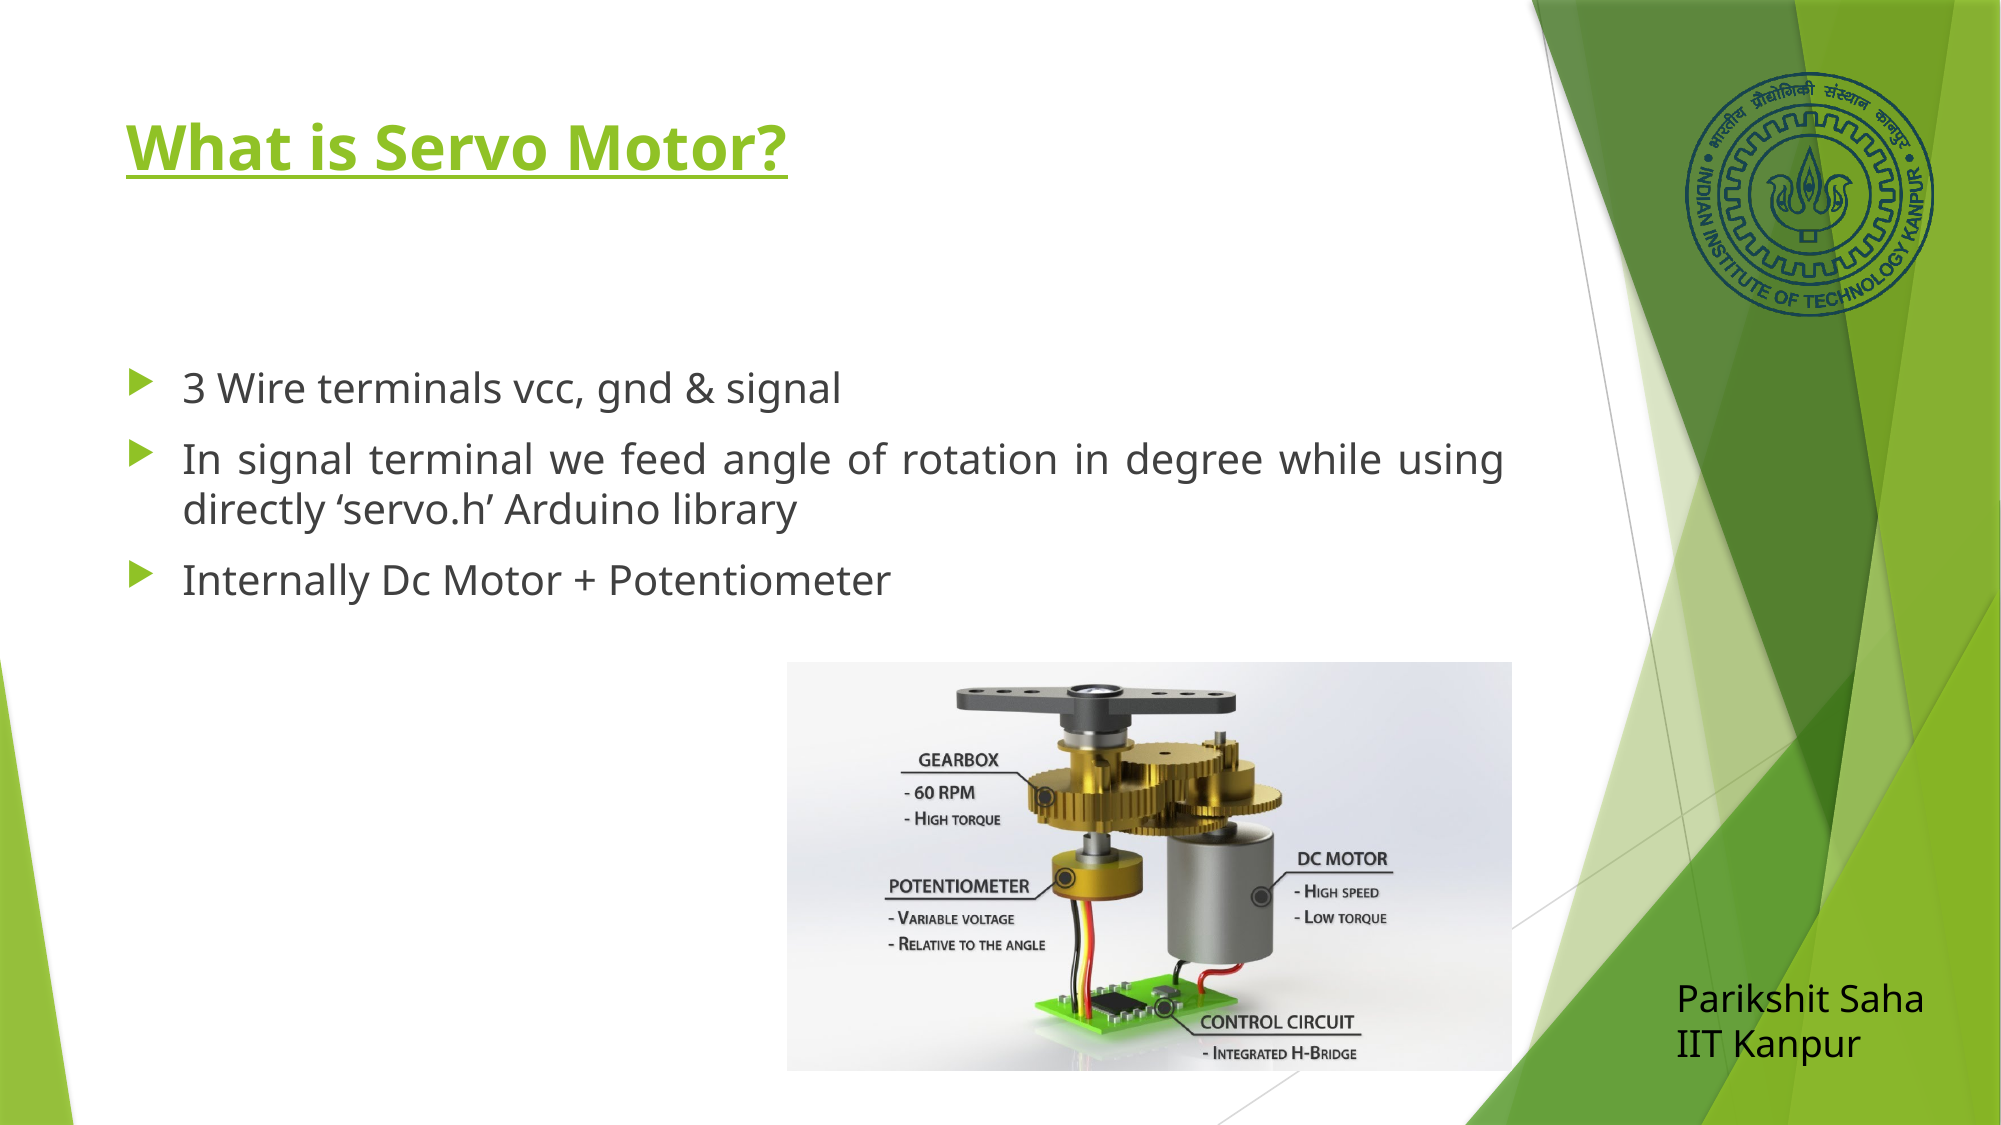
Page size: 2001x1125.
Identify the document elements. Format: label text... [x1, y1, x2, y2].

picture [1685, 72, 1934, 317]
title What is Servo Motor? [111, 99, 1522, 317]
picture [786, 662, 1513, 1071]
list 3 Wire terminals vcc, gnd & signal In signal terminal we feed angle of rotation in degree while using directly ‘servo.h’ Arduino library Internally Dc Motor + Potentiometer [111, 354, 1522, 992]
